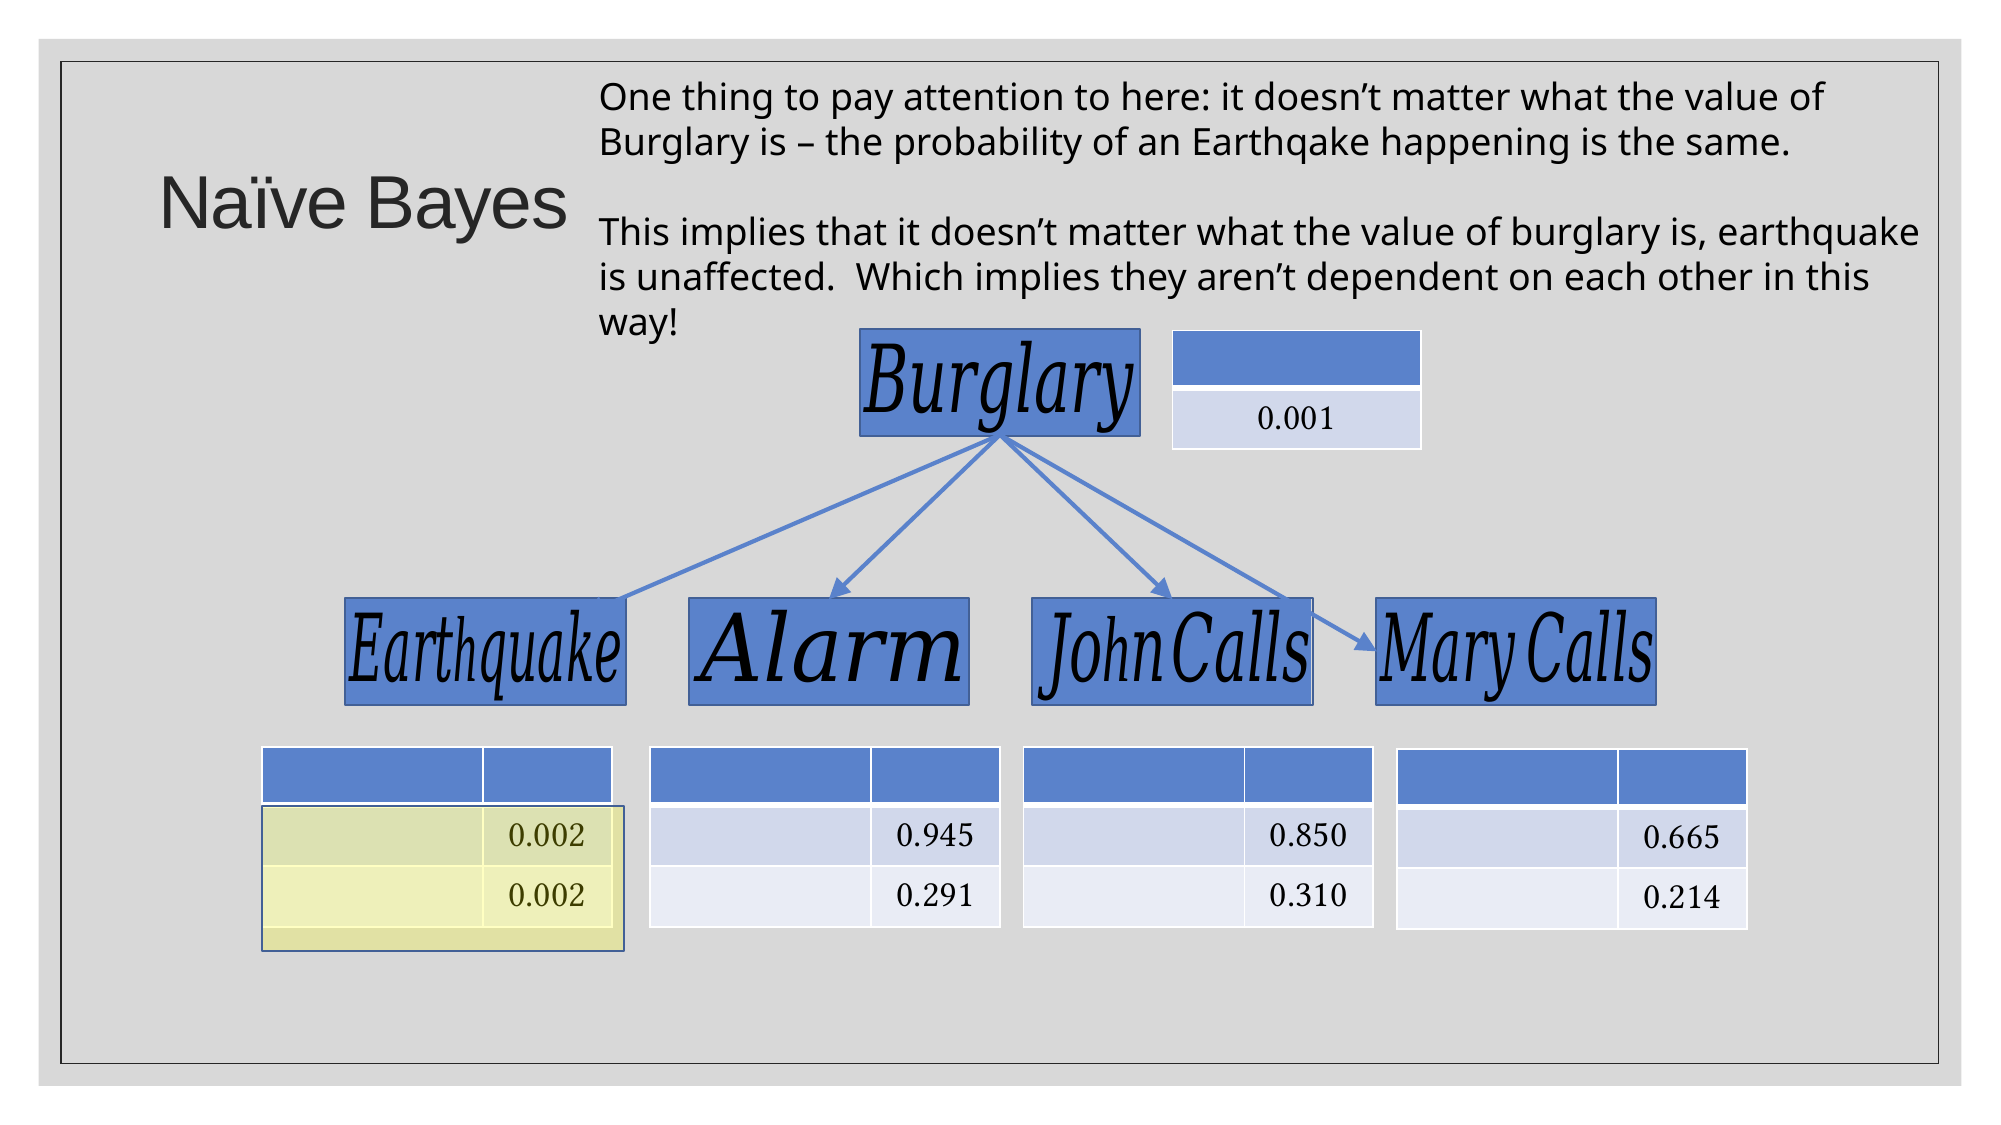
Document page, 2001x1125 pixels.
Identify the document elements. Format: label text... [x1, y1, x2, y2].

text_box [999, 434, 1418, 615]
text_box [583, 434, 994, 615]
text_box One thing to pay attention to here: it doesn’t matter what the value of Burglary is – the probability of an Earthqake happening is the same. This implies that it doesn’t matter what the value of burglary is, earthquake is unaffected. Which implies they aren’t dependent on each other in this way! [583, 65, 1961, 351]
title Naïve Bayes [143, 91, 583, 317]
text_box [261, 805, 625, 952]
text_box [828, 434, 994, 600]
list [174, 345, 1825, 977]
